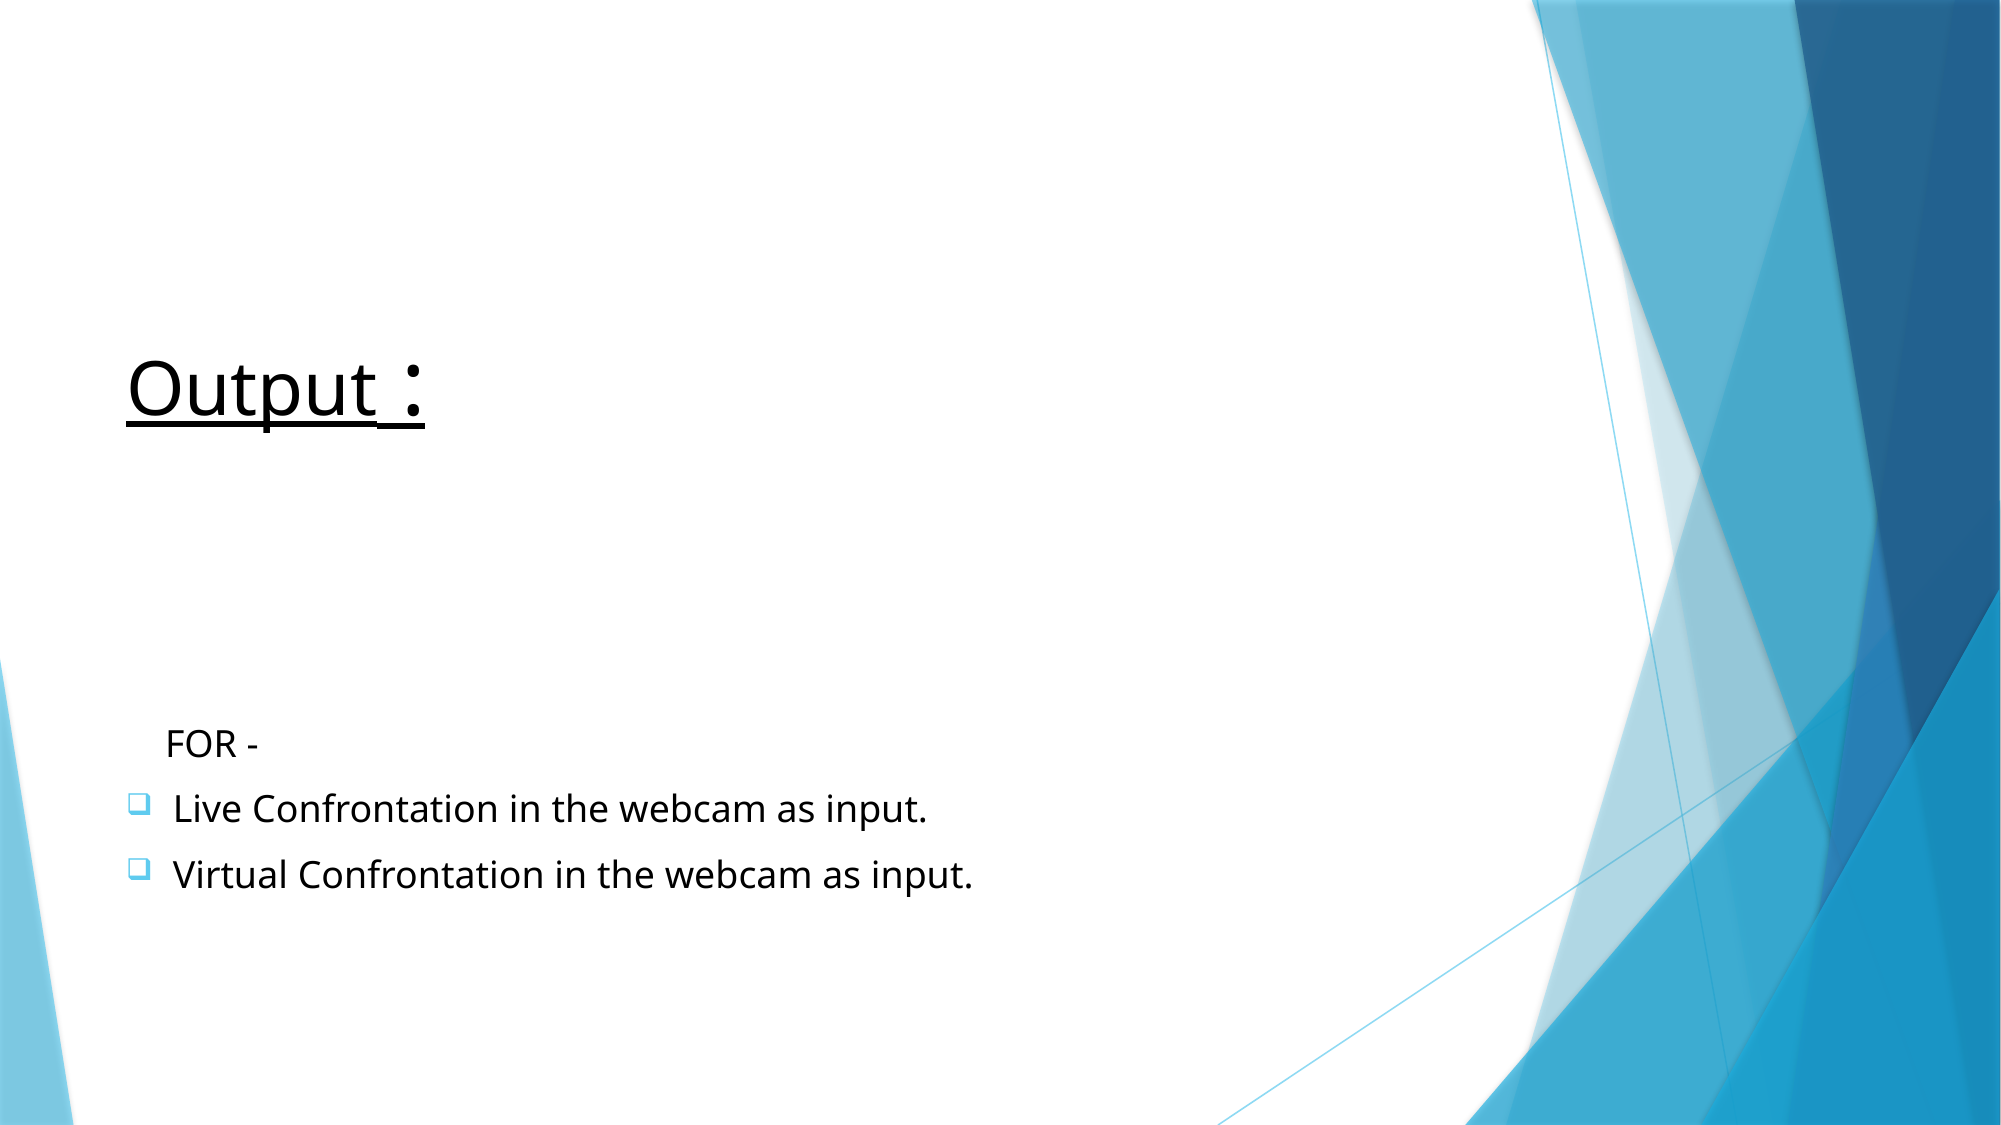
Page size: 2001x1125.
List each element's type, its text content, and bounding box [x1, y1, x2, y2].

title Output : [111, 99, 1522, 624]
list FOR - Live Confrontation in the webcam as input. Virtual Confrontation in the webcam as input. [111, 624, 1522, 991]
